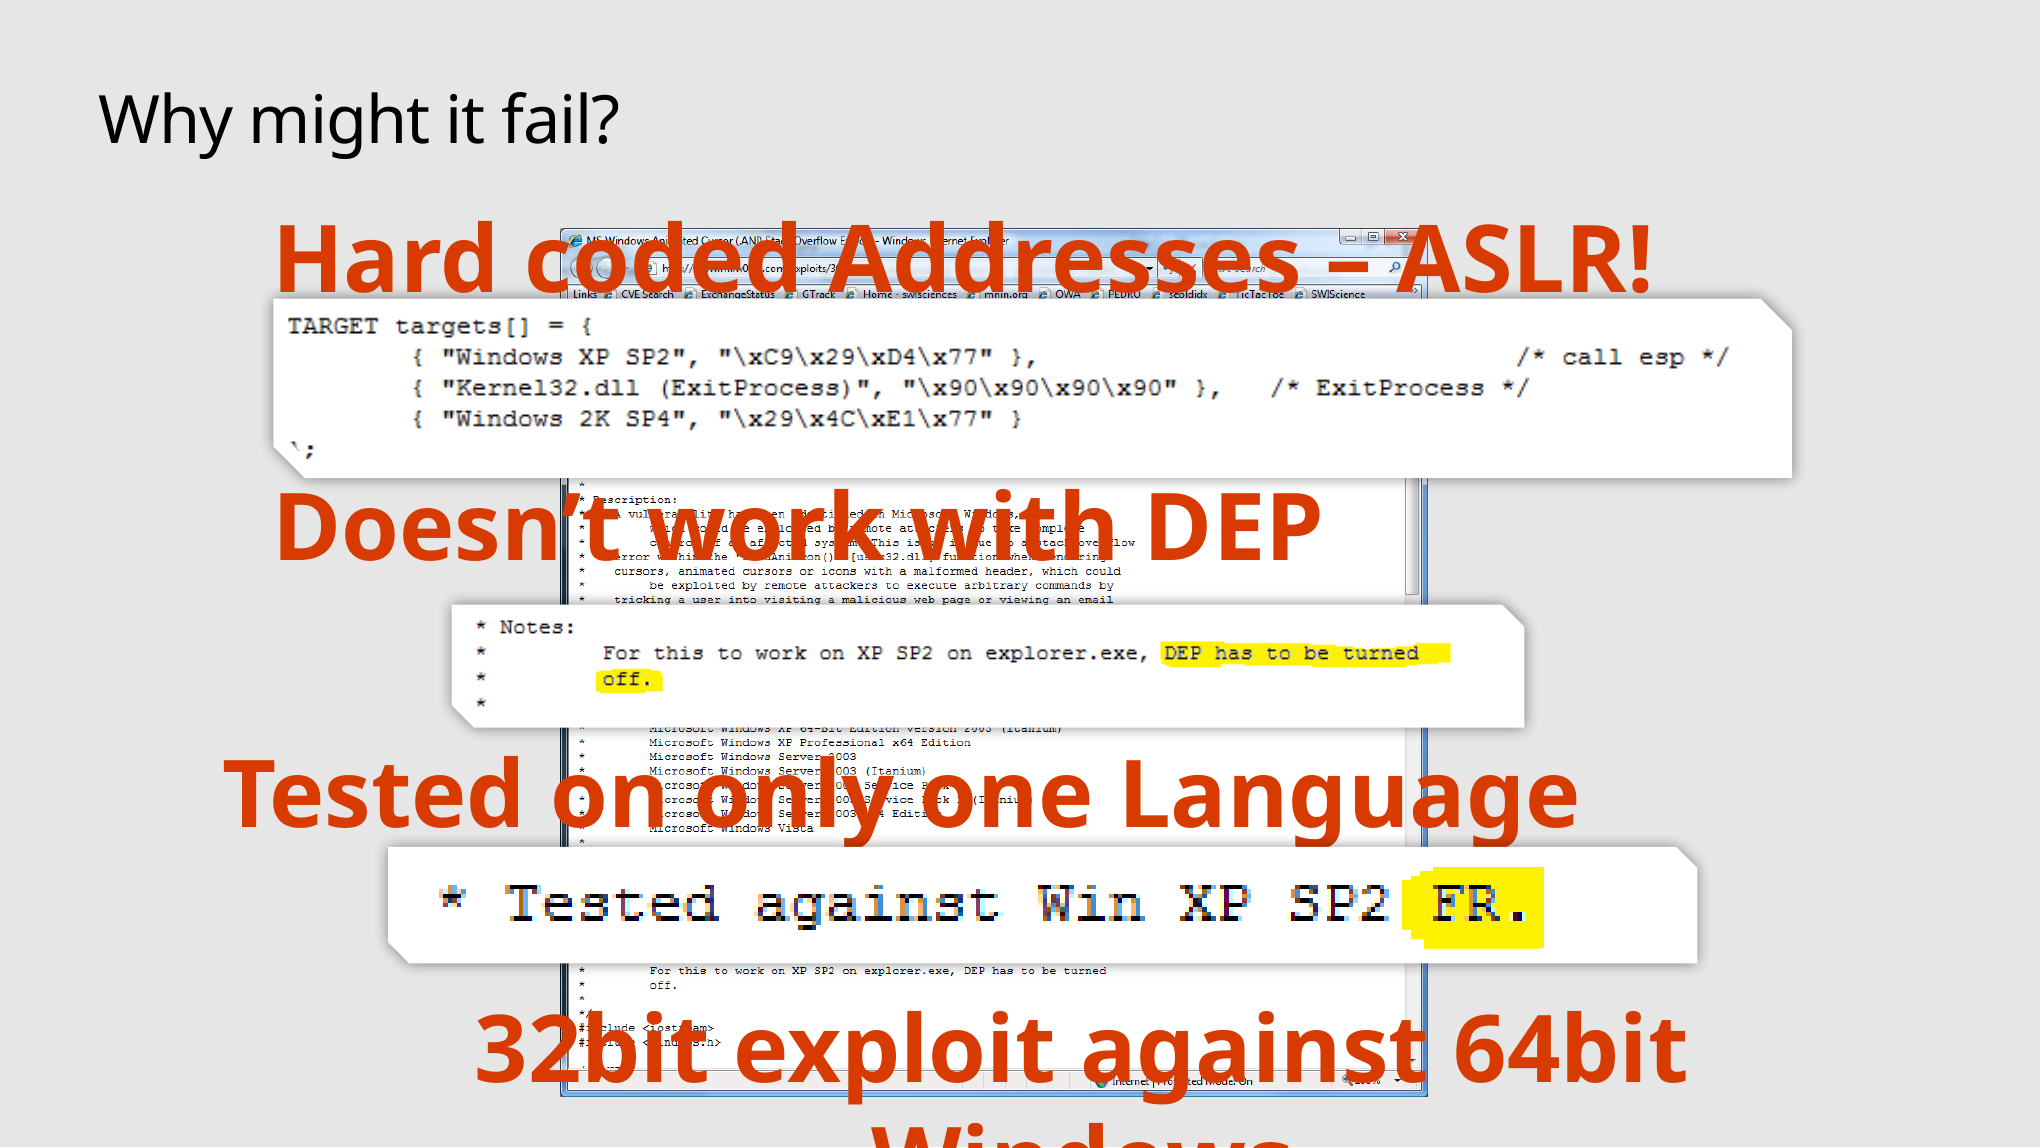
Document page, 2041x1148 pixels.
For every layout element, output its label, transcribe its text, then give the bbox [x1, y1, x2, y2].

text_box Tested on only one Language [1429, 726, 1644, 837]
text_box 32bit exploit against 64bit Windows [255, 981, 1909, 1148]
text_box Tested on only one Language [159, 726, 560, 855]
picture [280, 227, 1786, 1097]
text_box Doesn’t work with DEP [212, 458, 560, 587]
title Why might it fail? [98, 76, 1943, 159]
text_box Hard coded Addresses – ASLR! [191, 191, 1736, 319]
